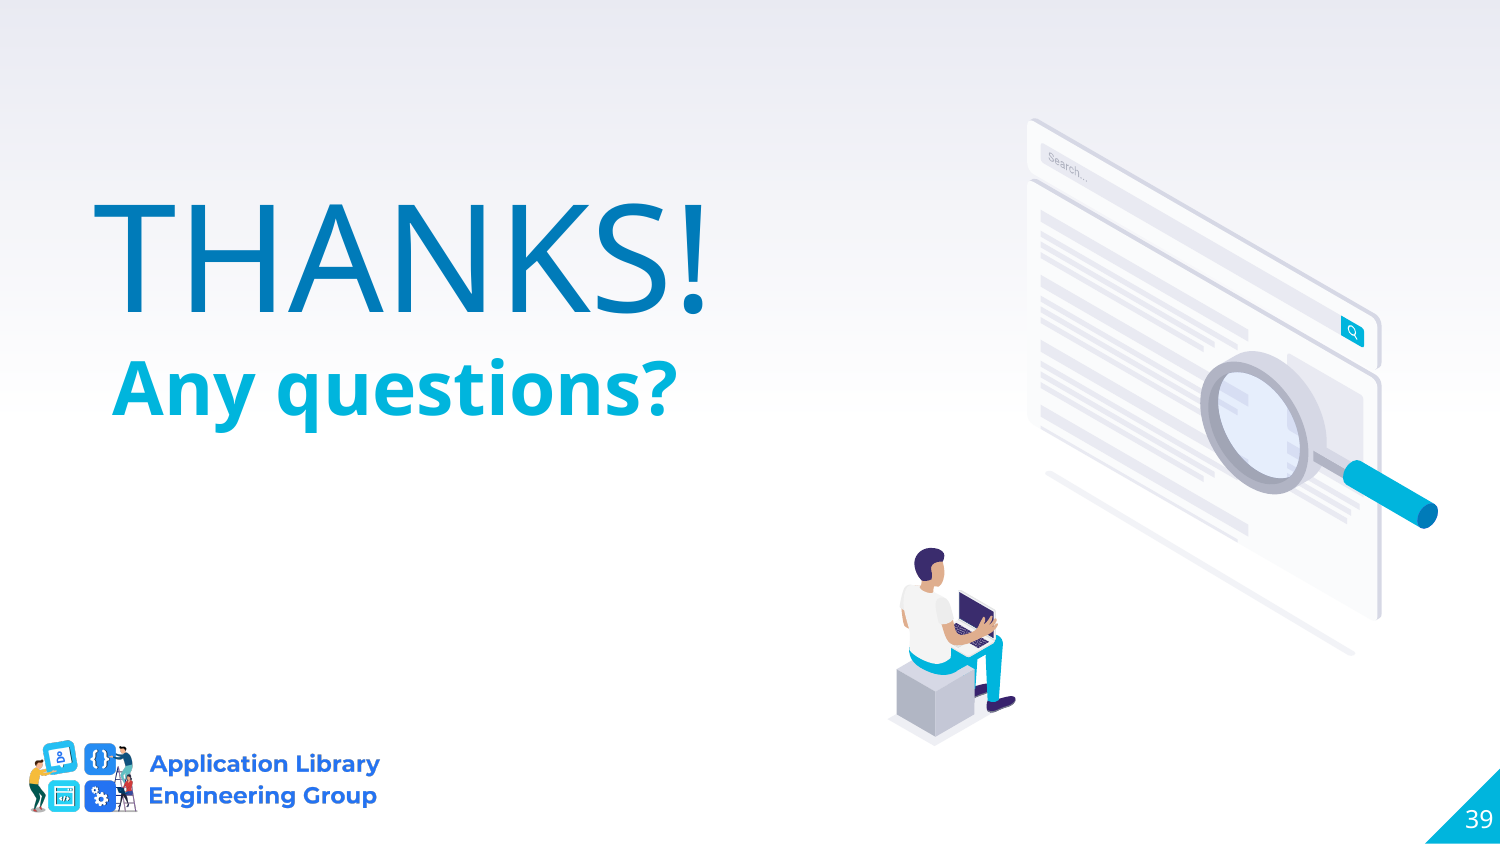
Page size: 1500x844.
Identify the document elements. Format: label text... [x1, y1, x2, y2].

subtitle Any questions? [112, 331, 826, 647]
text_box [887, 117, 1439, 747]
slide_number 39 [1418, 760, 1494, 838]
picture [0, 699, 416, 844]
title THANKS! [93, 197, 826, 334]
